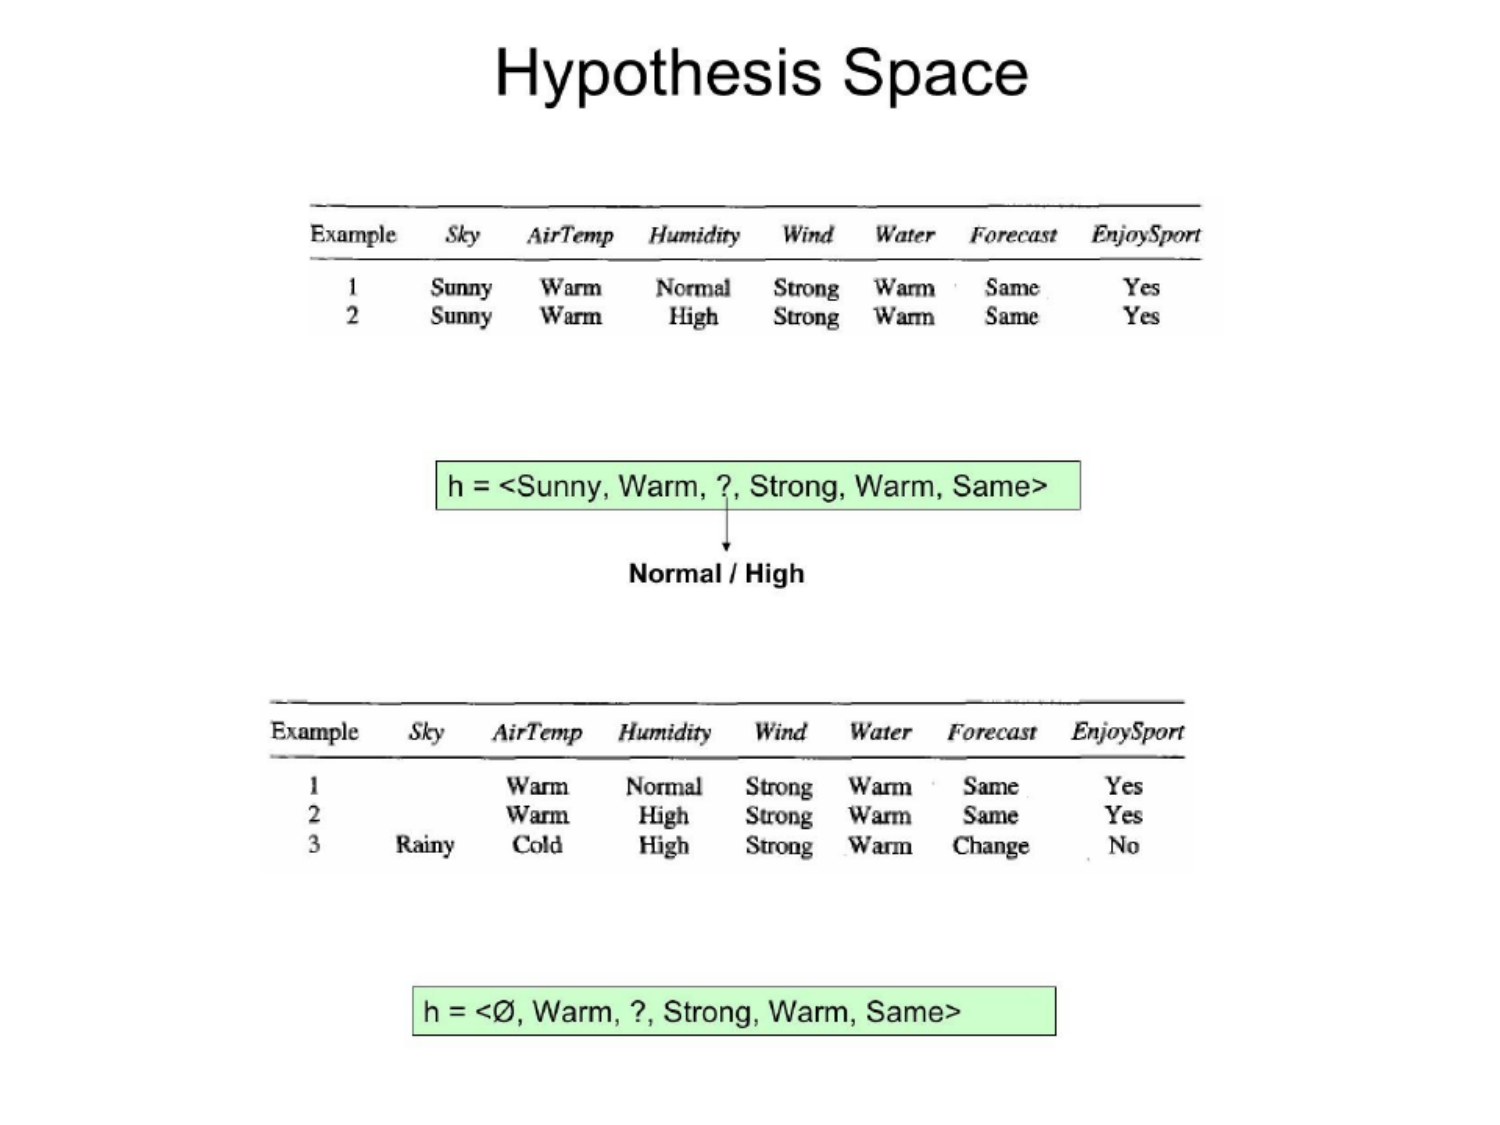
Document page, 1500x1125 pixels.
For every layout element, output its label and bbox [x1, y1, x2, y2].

picture [242, 668, 1258, 1088]
picture [241, 0, 1241, 637]
